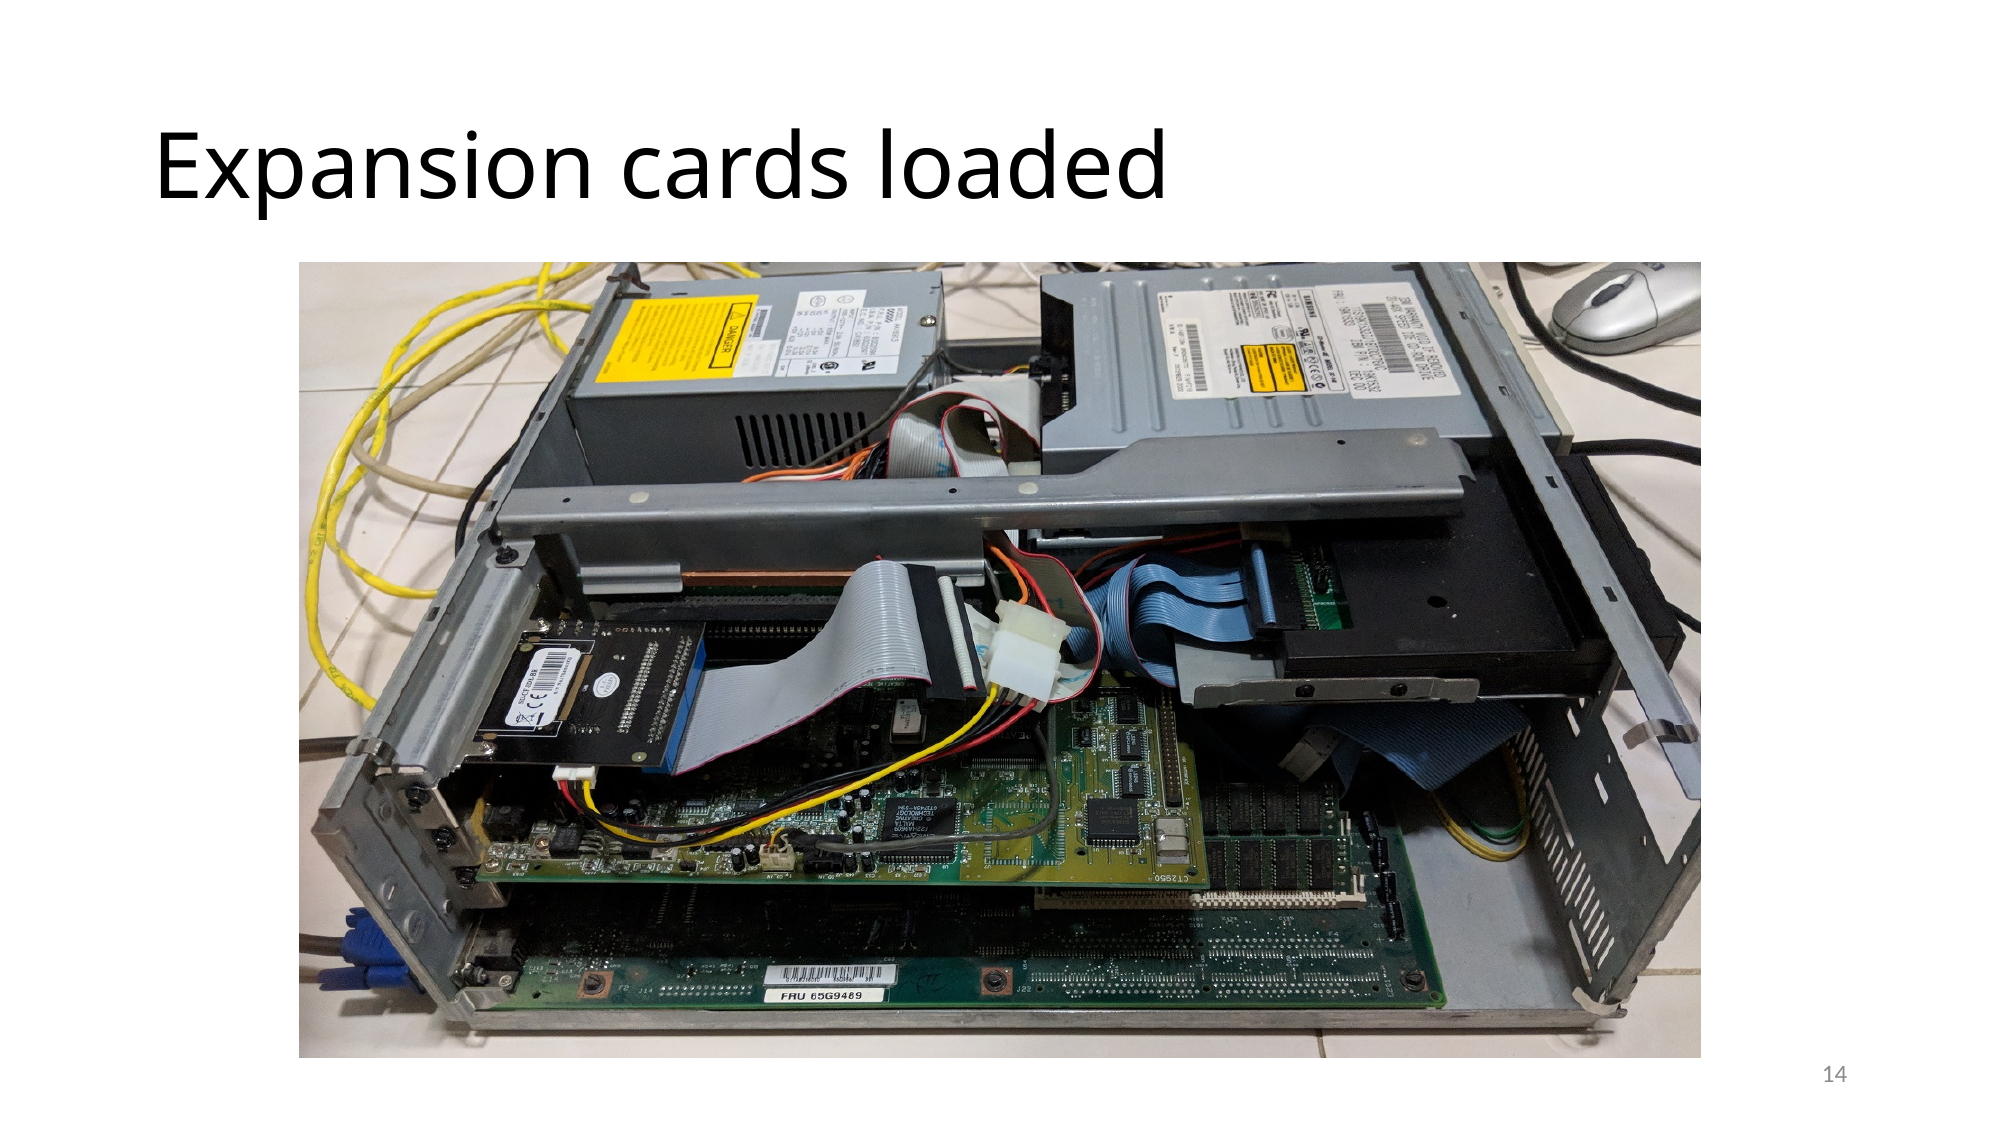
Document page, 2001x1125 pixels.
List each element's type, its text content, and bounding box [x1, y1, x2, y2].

title Expansion cards loaded [137, 59, 1863, 278]
picture [299, 262, 1701, 1058]
slide_number 14 [1412, 1042, 1863, 1103]
